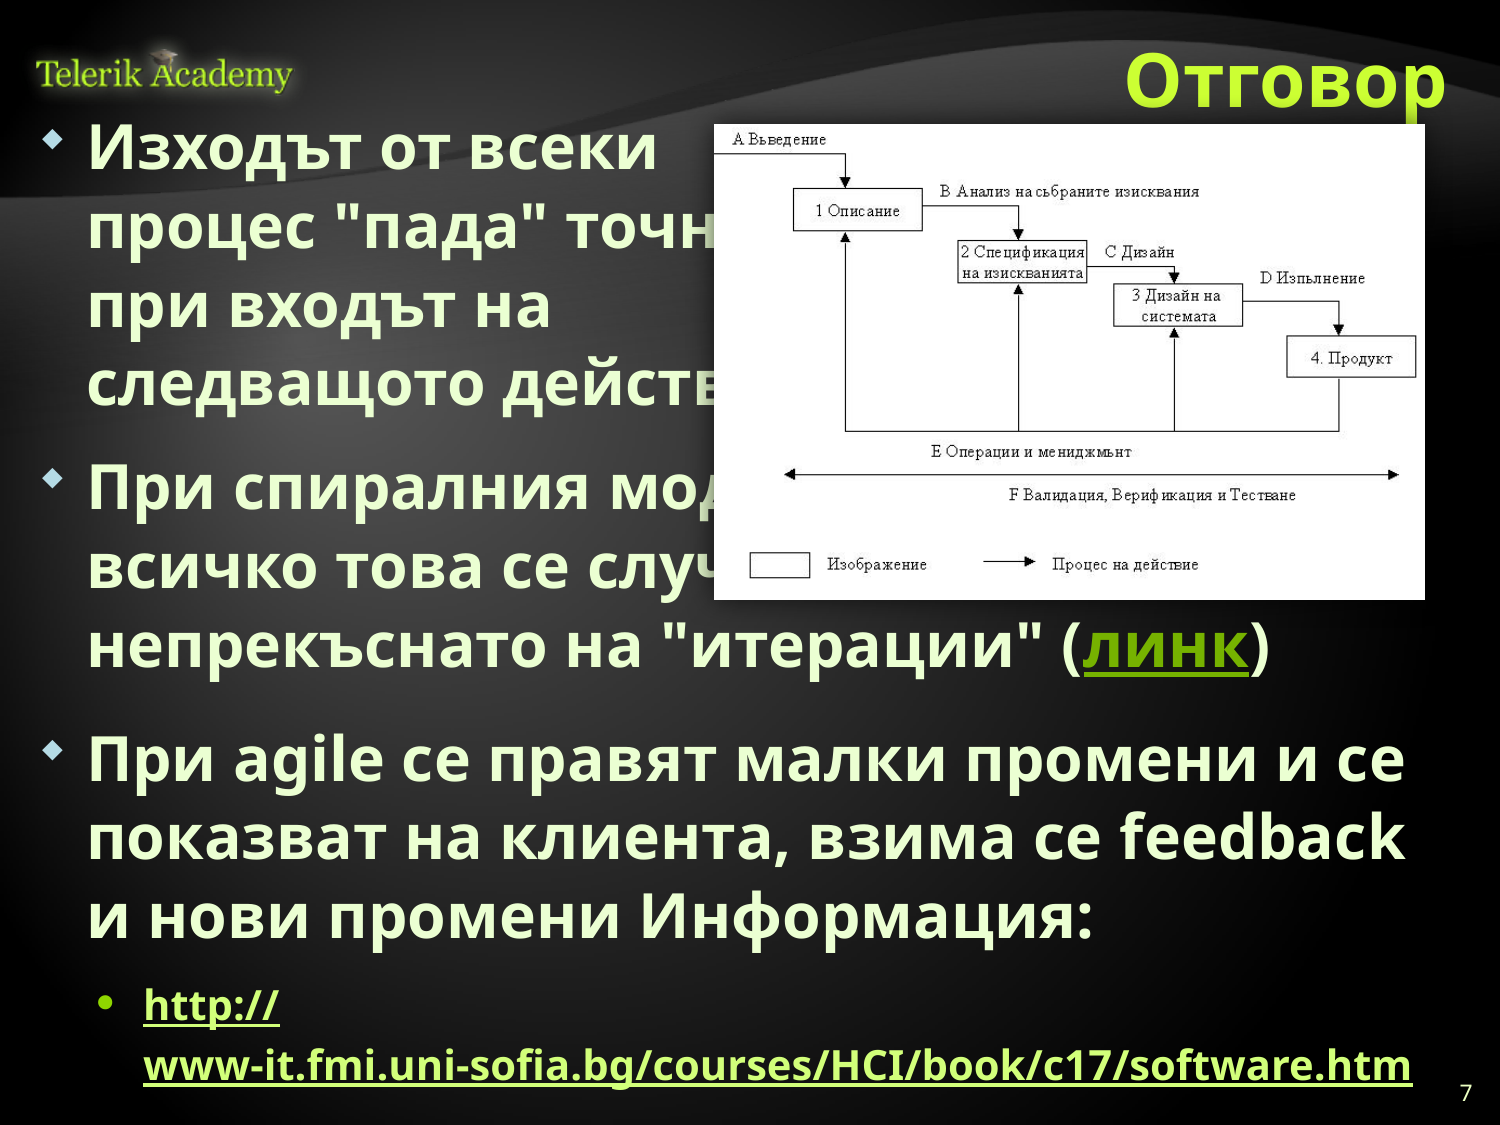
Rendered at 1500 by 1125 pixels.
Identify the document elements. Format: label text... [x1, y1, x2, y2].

slide_number 7 [1412, 1074, 1488, 1113]
title Отговор [300, 12, 1463, 96]
picture [0, 0, 1500, 1125]
list Изходът от всеки процес "пада" точно при входът на следващото действие При спиралния модел всичко това се случва непрекъснато на "итерации" (линк) При agile се правят малки промени и се показват на клиента, взима се feedback и нови промени Информация: http://www-it.fmi.uni-sofia.bg/courses/HCI/book/c17/software.htm http://en.wikipedia.org/wiki/Software_development_process [24, 96, 1463, 1047]
